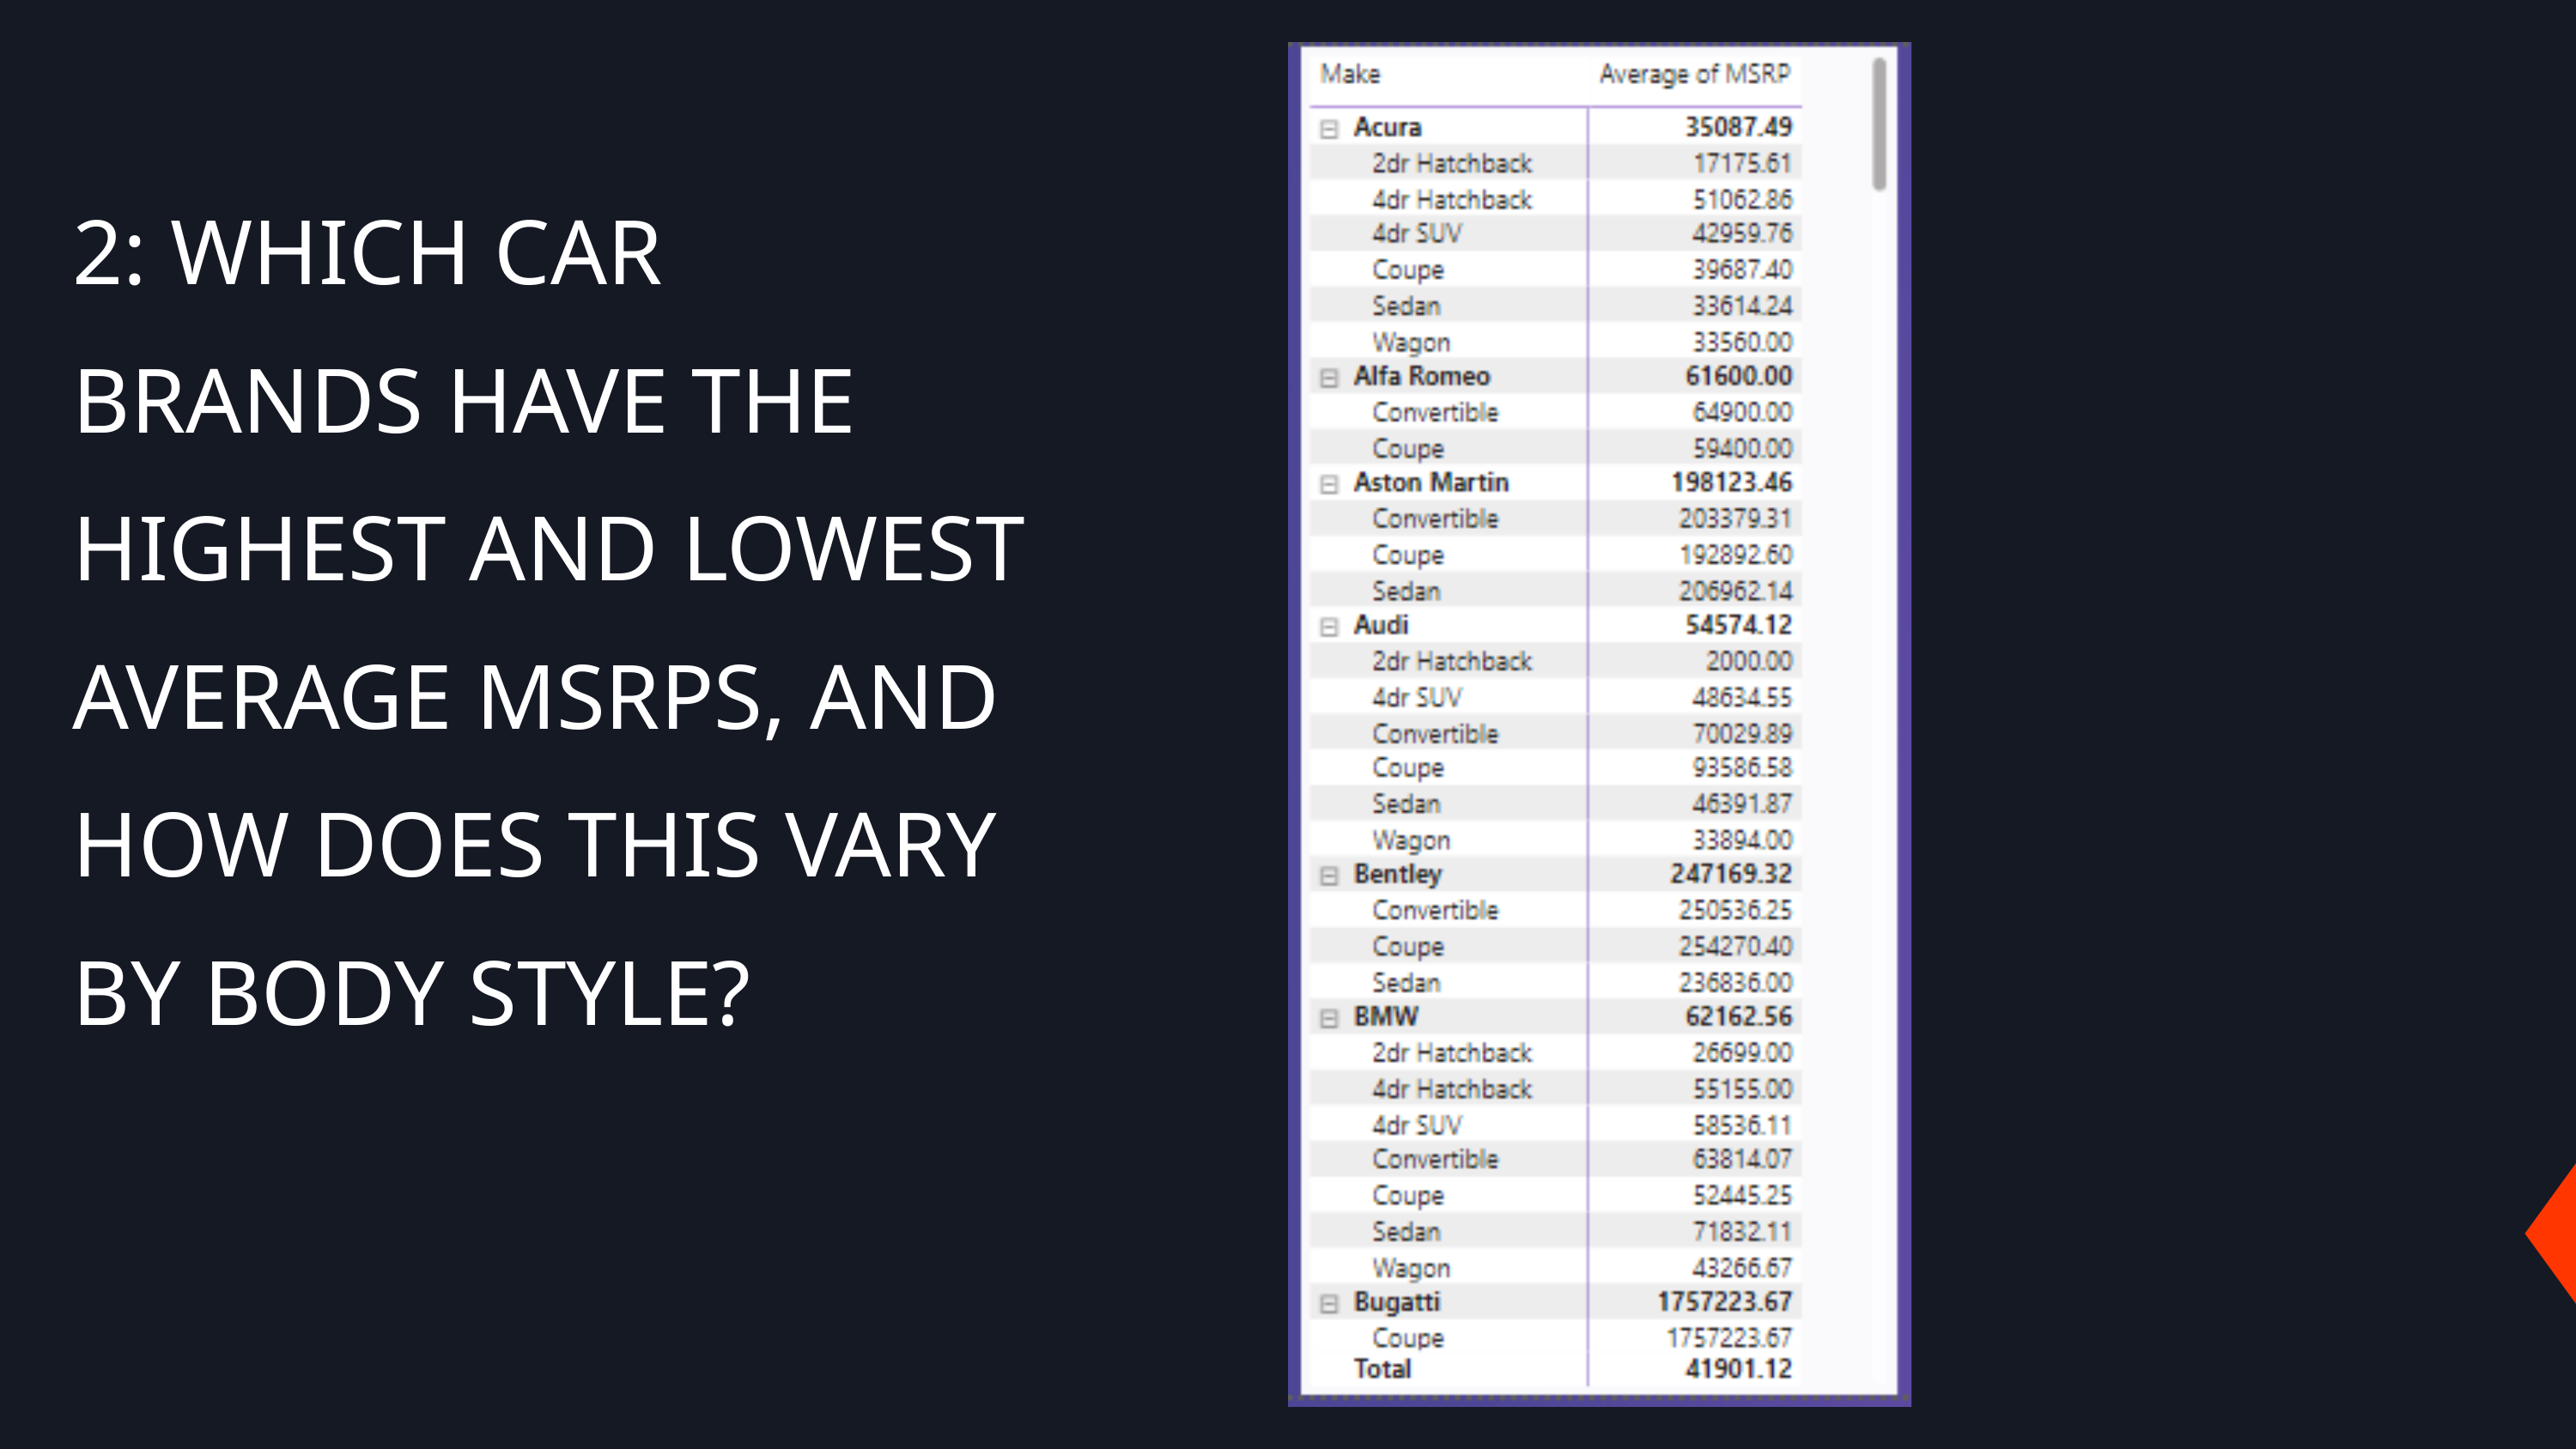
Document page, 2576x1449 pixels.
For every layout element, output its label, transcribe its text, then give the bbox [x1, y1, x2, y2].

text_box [2480, 1207, 2576, 1259]
text_box 2: WHICH CAR BRANDS HAVE THE HIGHEST AND LOWEST AVERAGE MSRPS, AND HOW DOES THIS VARY BY BODY STYLE? [72, 154, 1032, 1043]
text_box [1287, 42, 1912, 1407]
